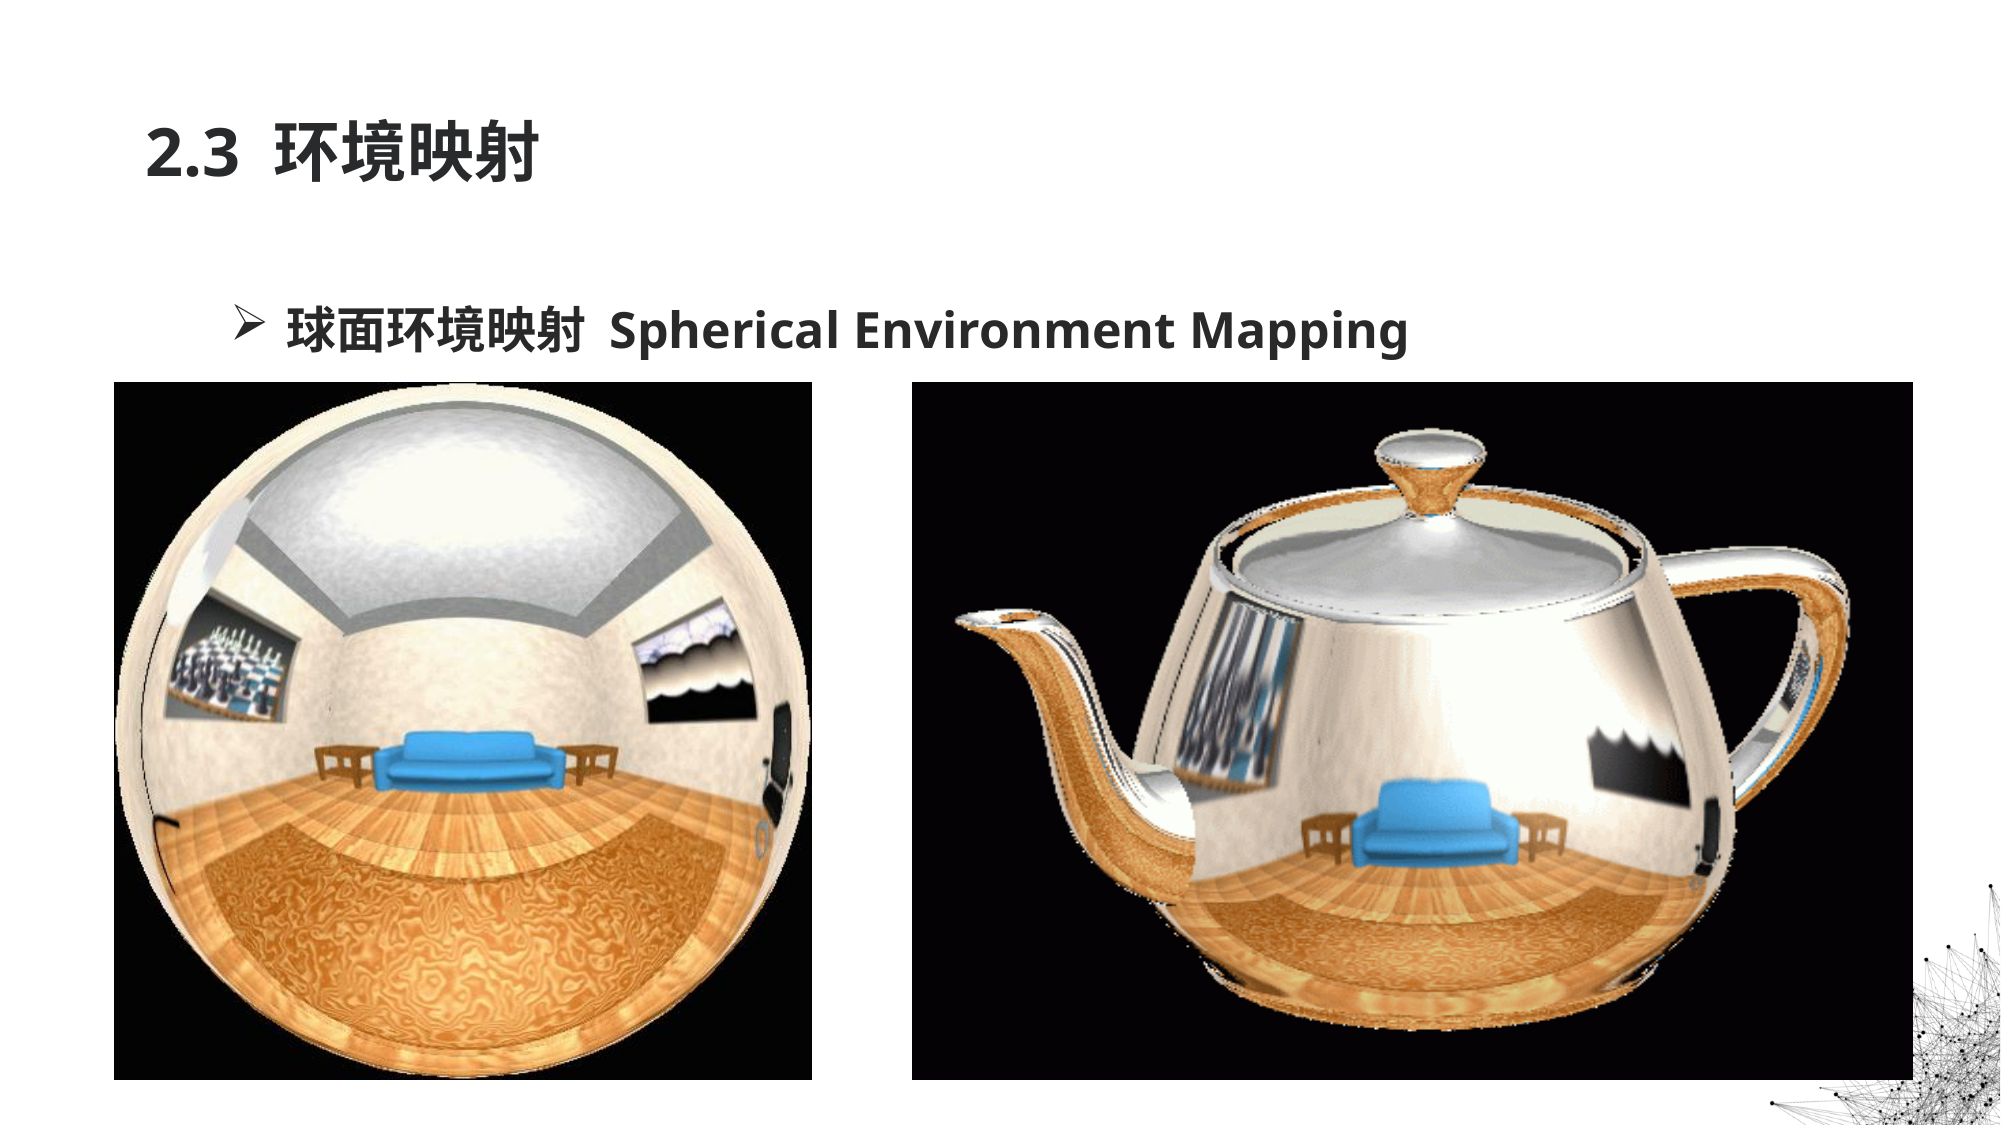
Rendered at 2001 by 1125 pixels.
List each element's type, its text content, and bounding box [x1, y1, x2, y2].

picture [912, 382, 2001, 1125]
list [113, 382, 812, 1080]
text_box 2.3 环境映射 [137, 35, 1843, 275]
title 球面环境映射 Spherical Environment Mapping [160, 207, 1887, 427]
